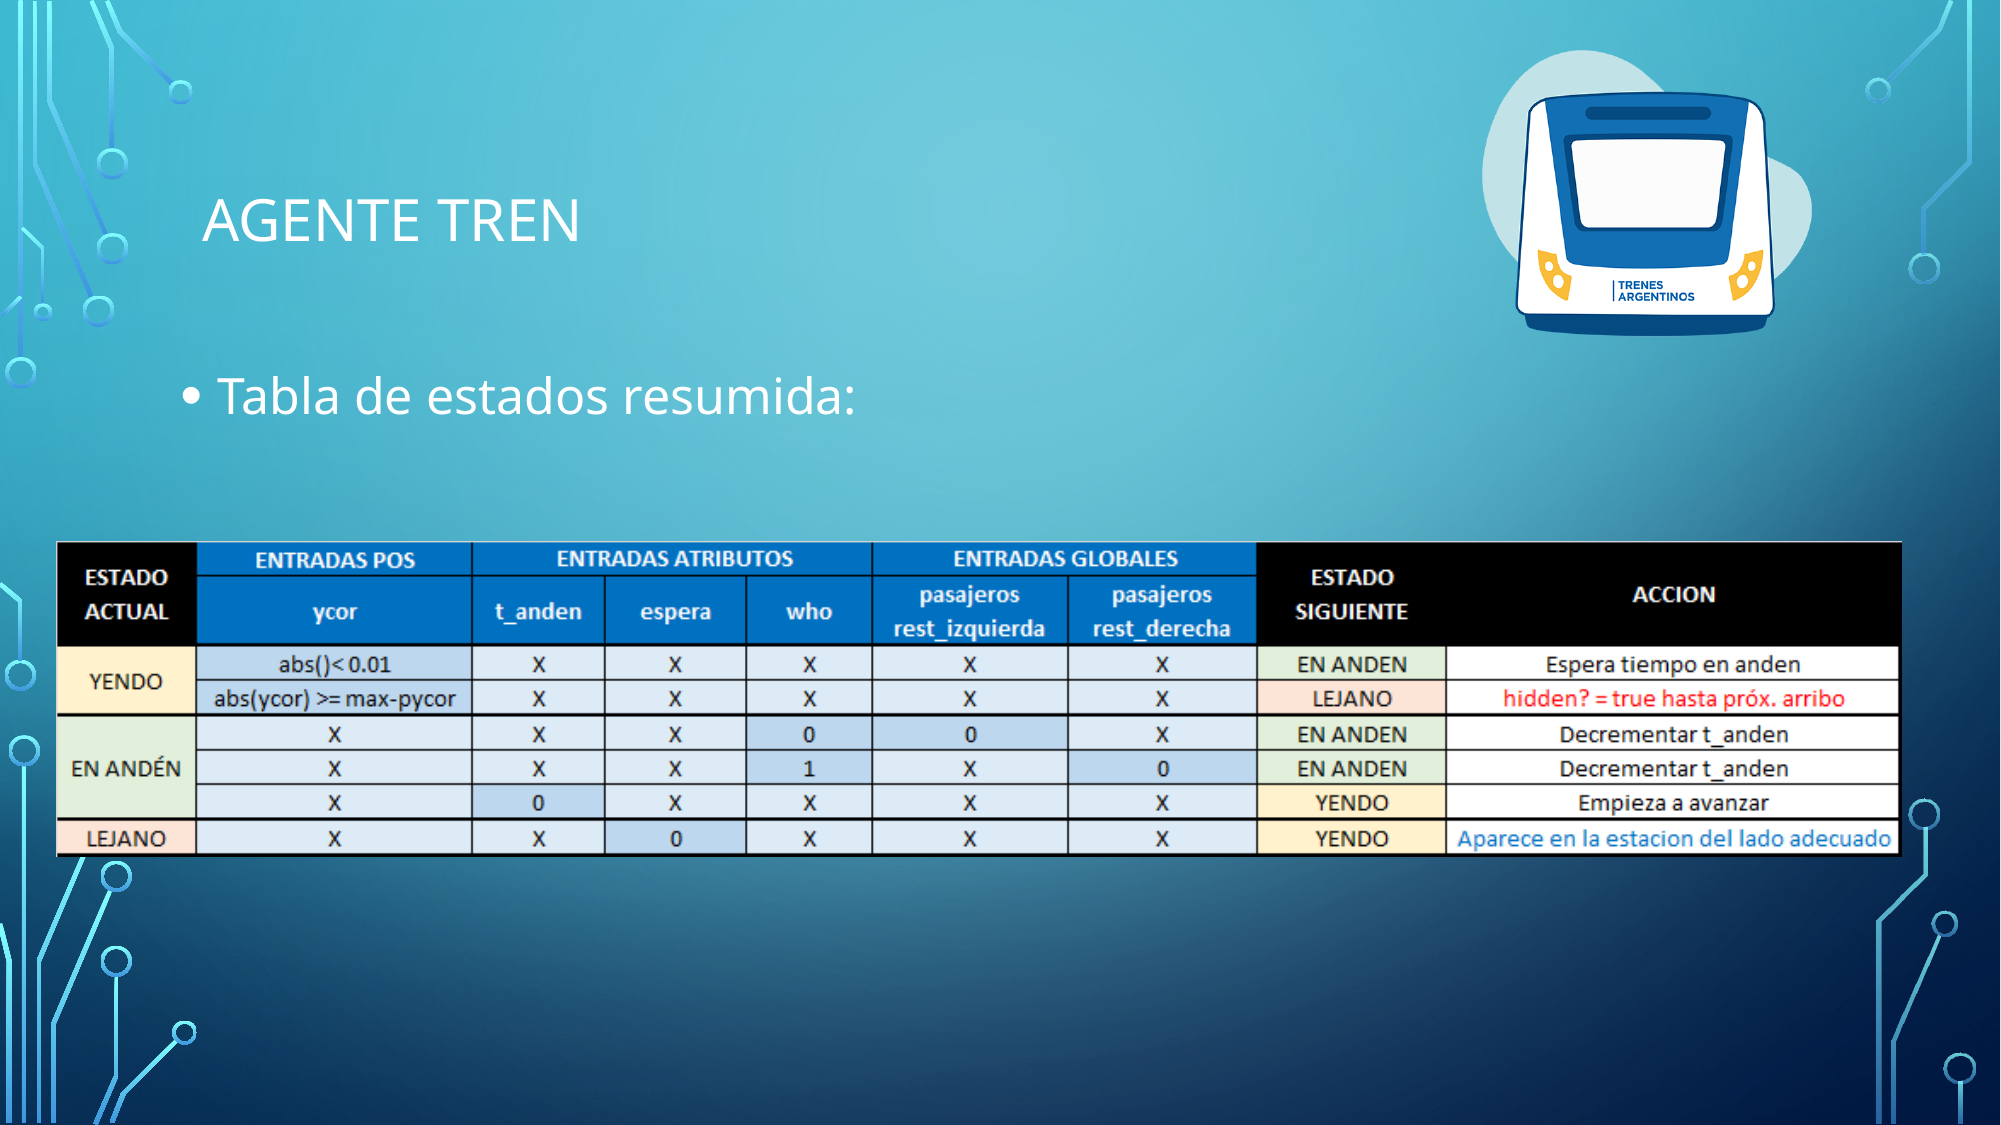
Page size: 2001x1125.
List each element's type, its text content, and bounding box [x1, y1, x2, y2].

picture [56, 541, 1902, 857]
picture [1477, 9, 1813, 345]
list Tabla de estados resumida: [165, 344, 1793, 510]
title AGENTE TREN [187, 101, 1477, 344]
